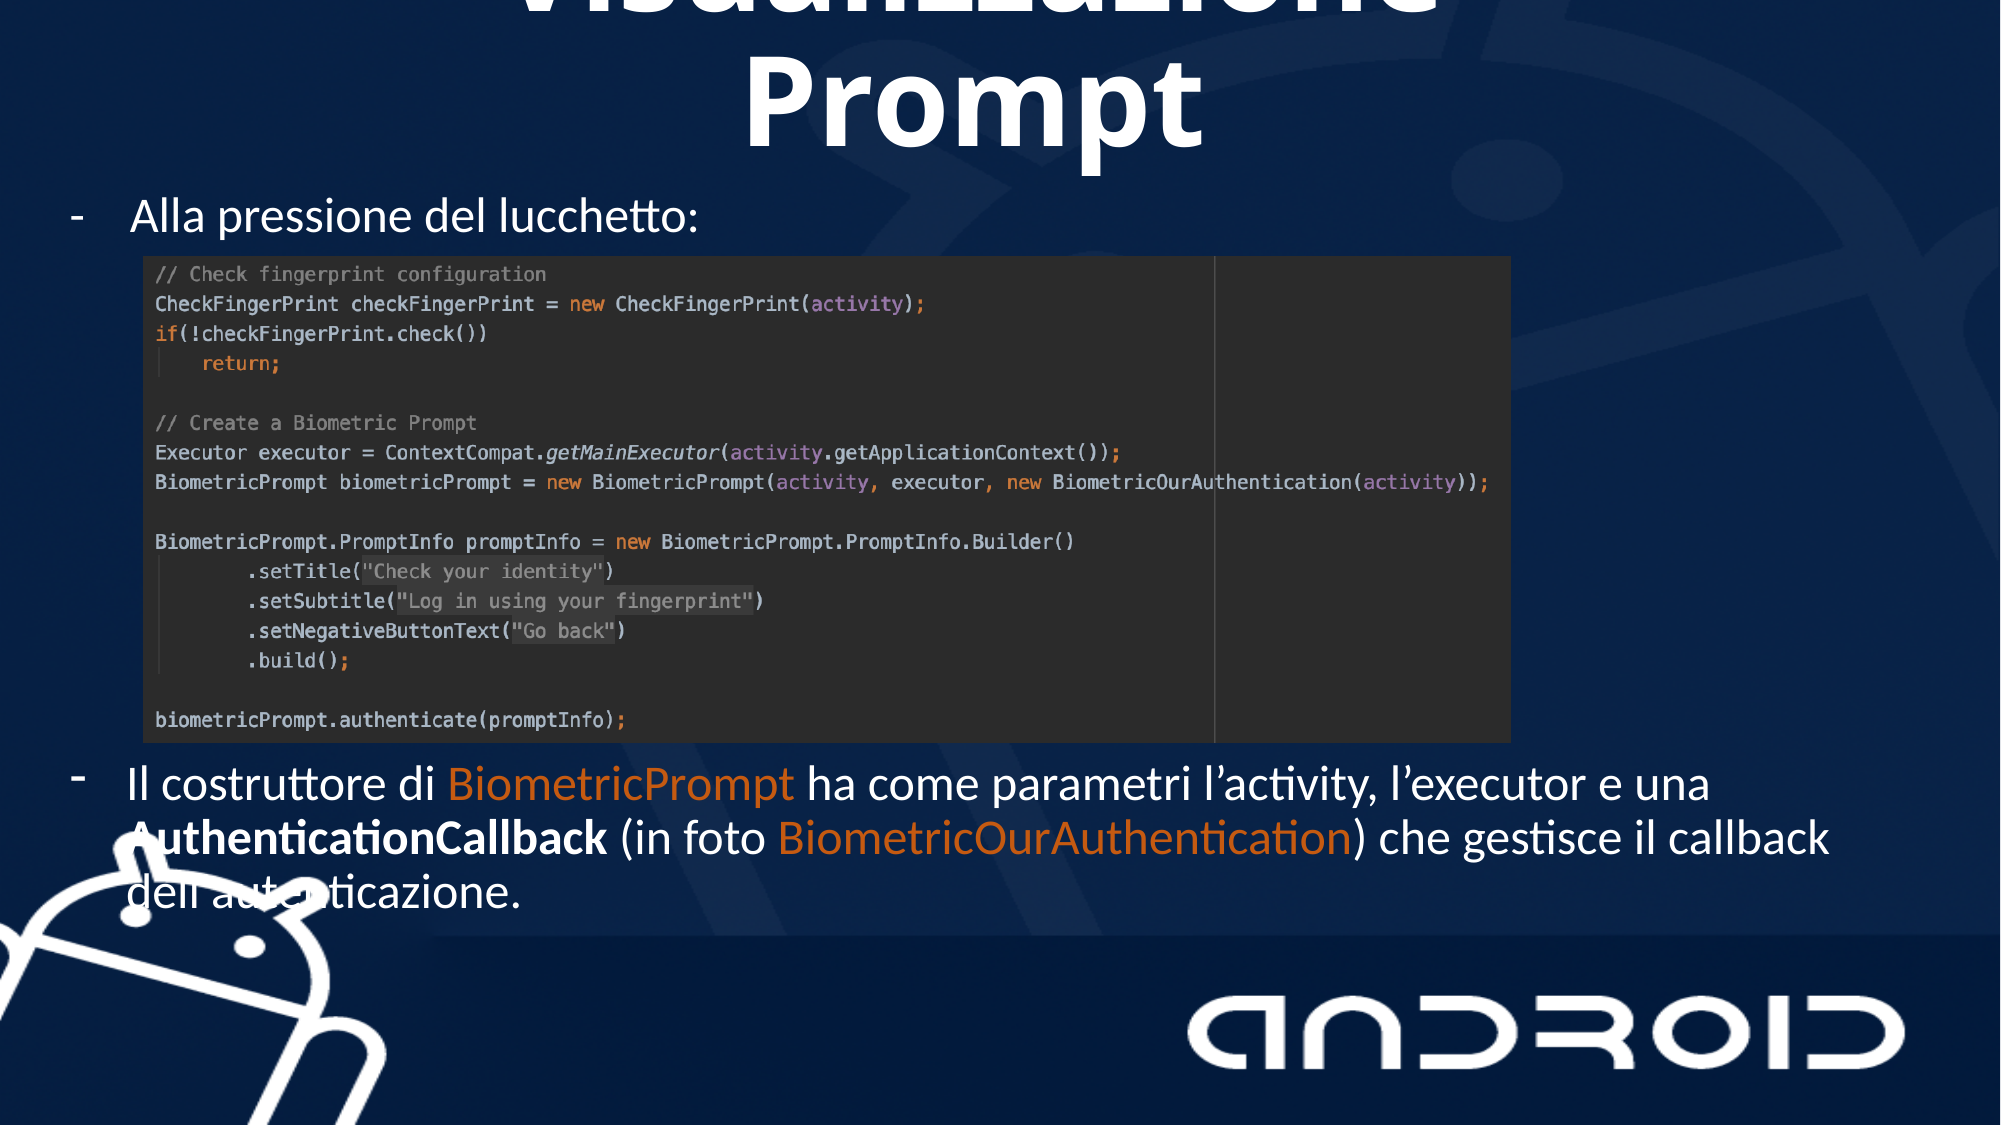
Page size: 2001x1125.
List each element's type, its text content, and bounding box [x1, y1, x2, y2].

title Visualizzazione Prompt [235, 19, 1710, 181]
text_box - Alla pressione del lucchetto: [54, 174, 906, 250]
picture [0, 0, 2001, 1125]
subtitle Il costruttore di BiometricPrompt ha come parametri l’activity, l’executor e una AuthenticationCallback (in foto BiometricOurAuthentication) che gestisce il callback dell'autenticazione. [54, 749, 1847, 985]
